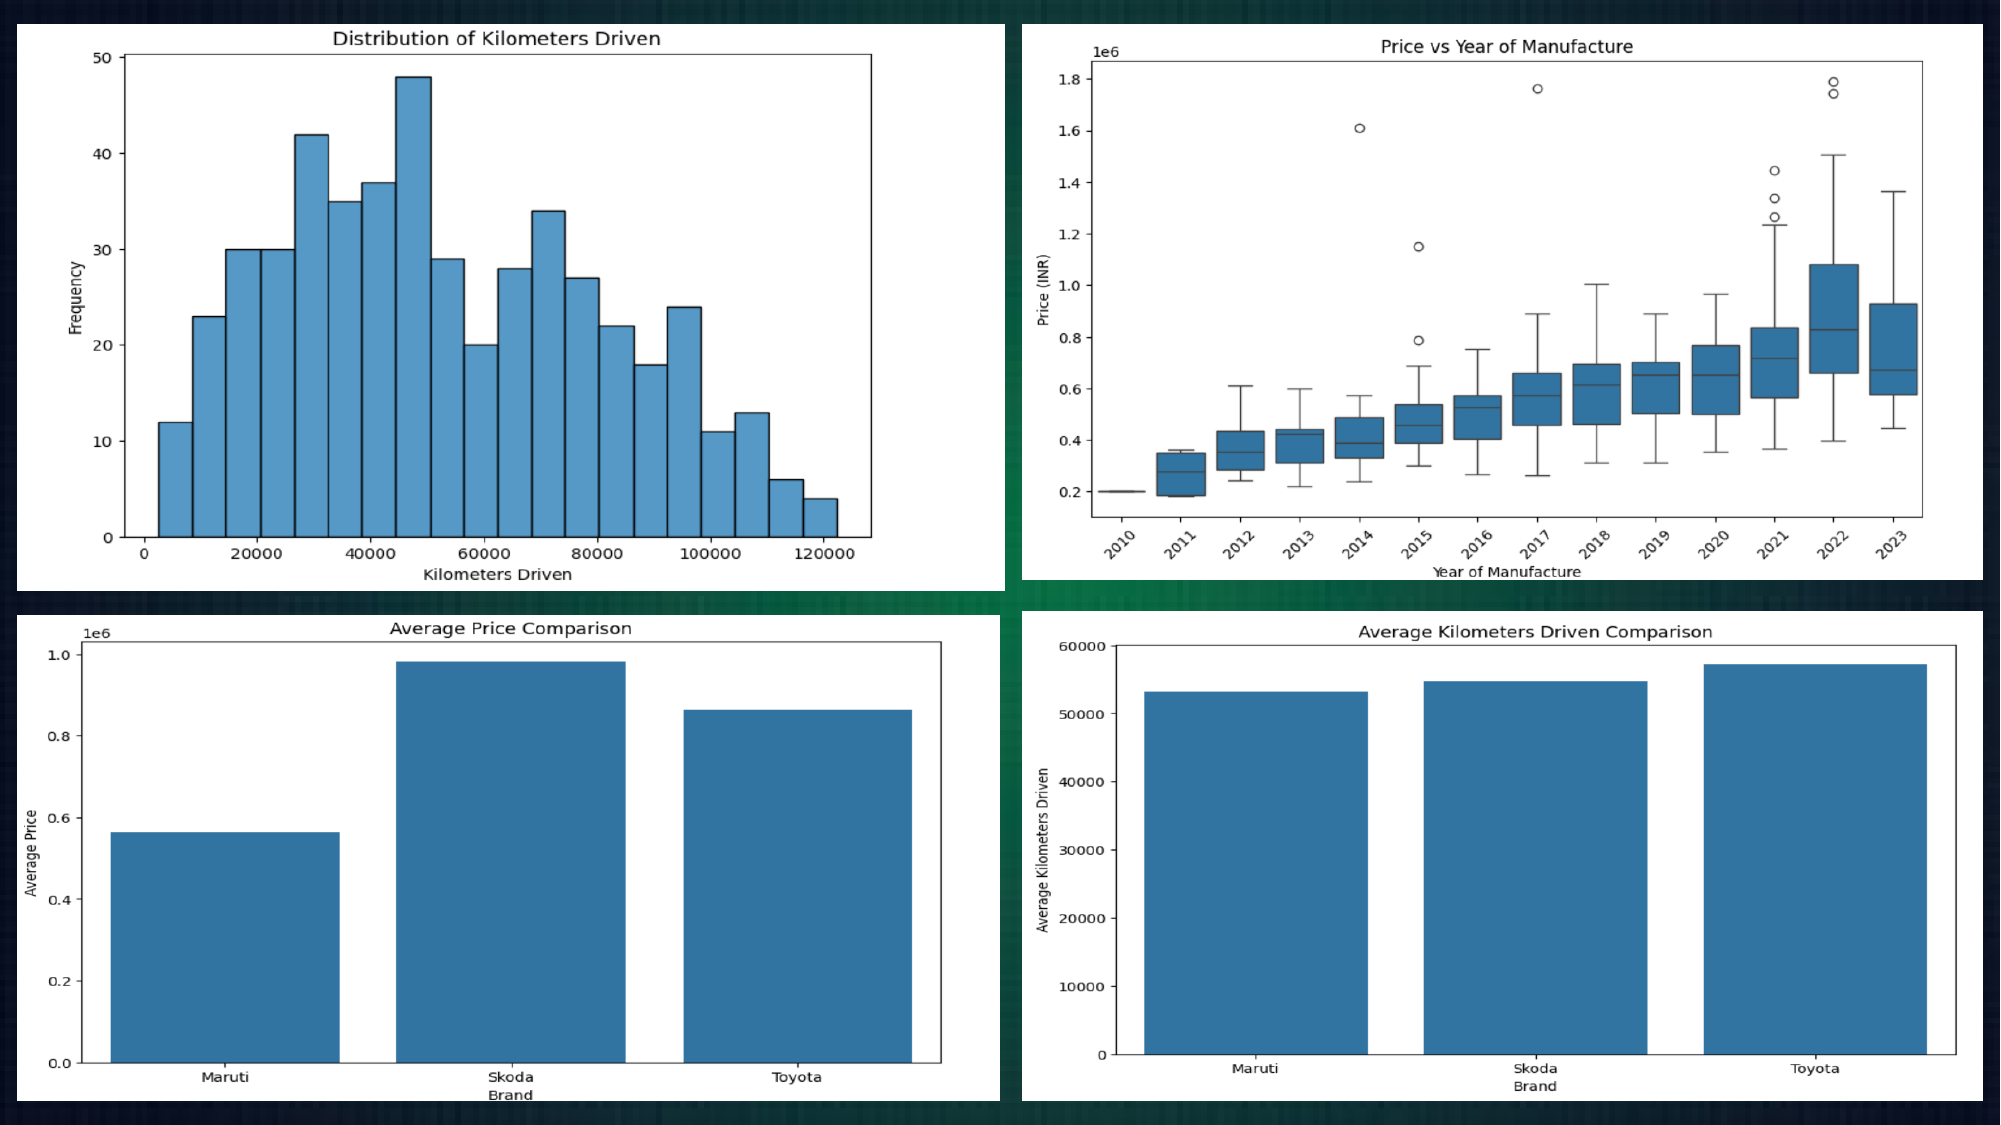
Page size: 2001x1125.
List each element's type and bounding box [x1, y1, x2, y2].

picture [0, 0, 2000, 1125]
list [17, 24, 1005, 591]
